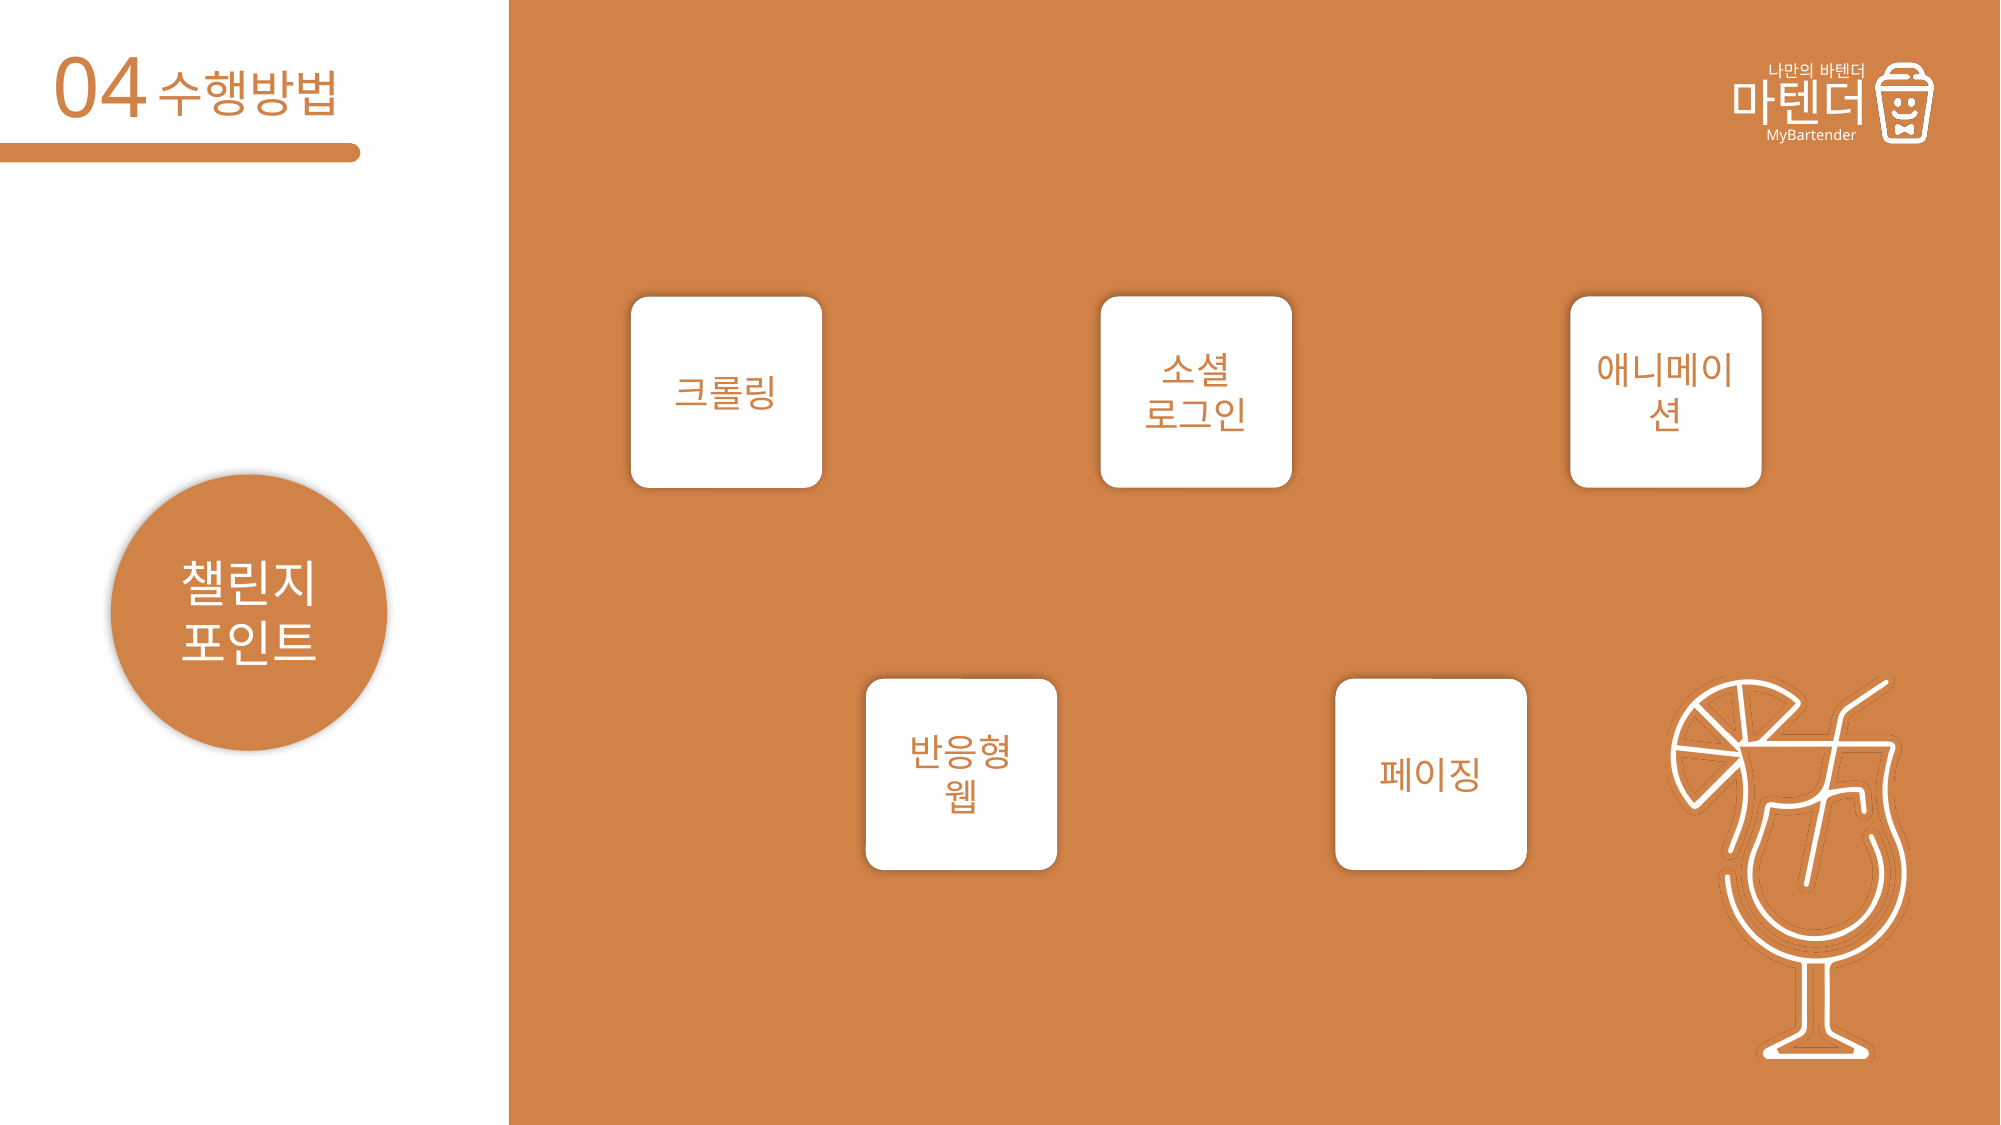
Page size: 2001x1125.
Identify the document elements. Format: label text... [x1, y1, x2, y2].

picture [1667, 676, 1910, 1062]
text_box 챌린지 포인트 [109, 473, 389, 752]
text_box 수행방법 [142, 55, 356, 130]
text_box 04 [38, 26, 163, 142]
text_box [0, 142, 362, 164]
text_box [508, 0, 2000, 1125]
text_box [1721, 52, 1934, 152]
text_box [630, 296, 1762, 871]
